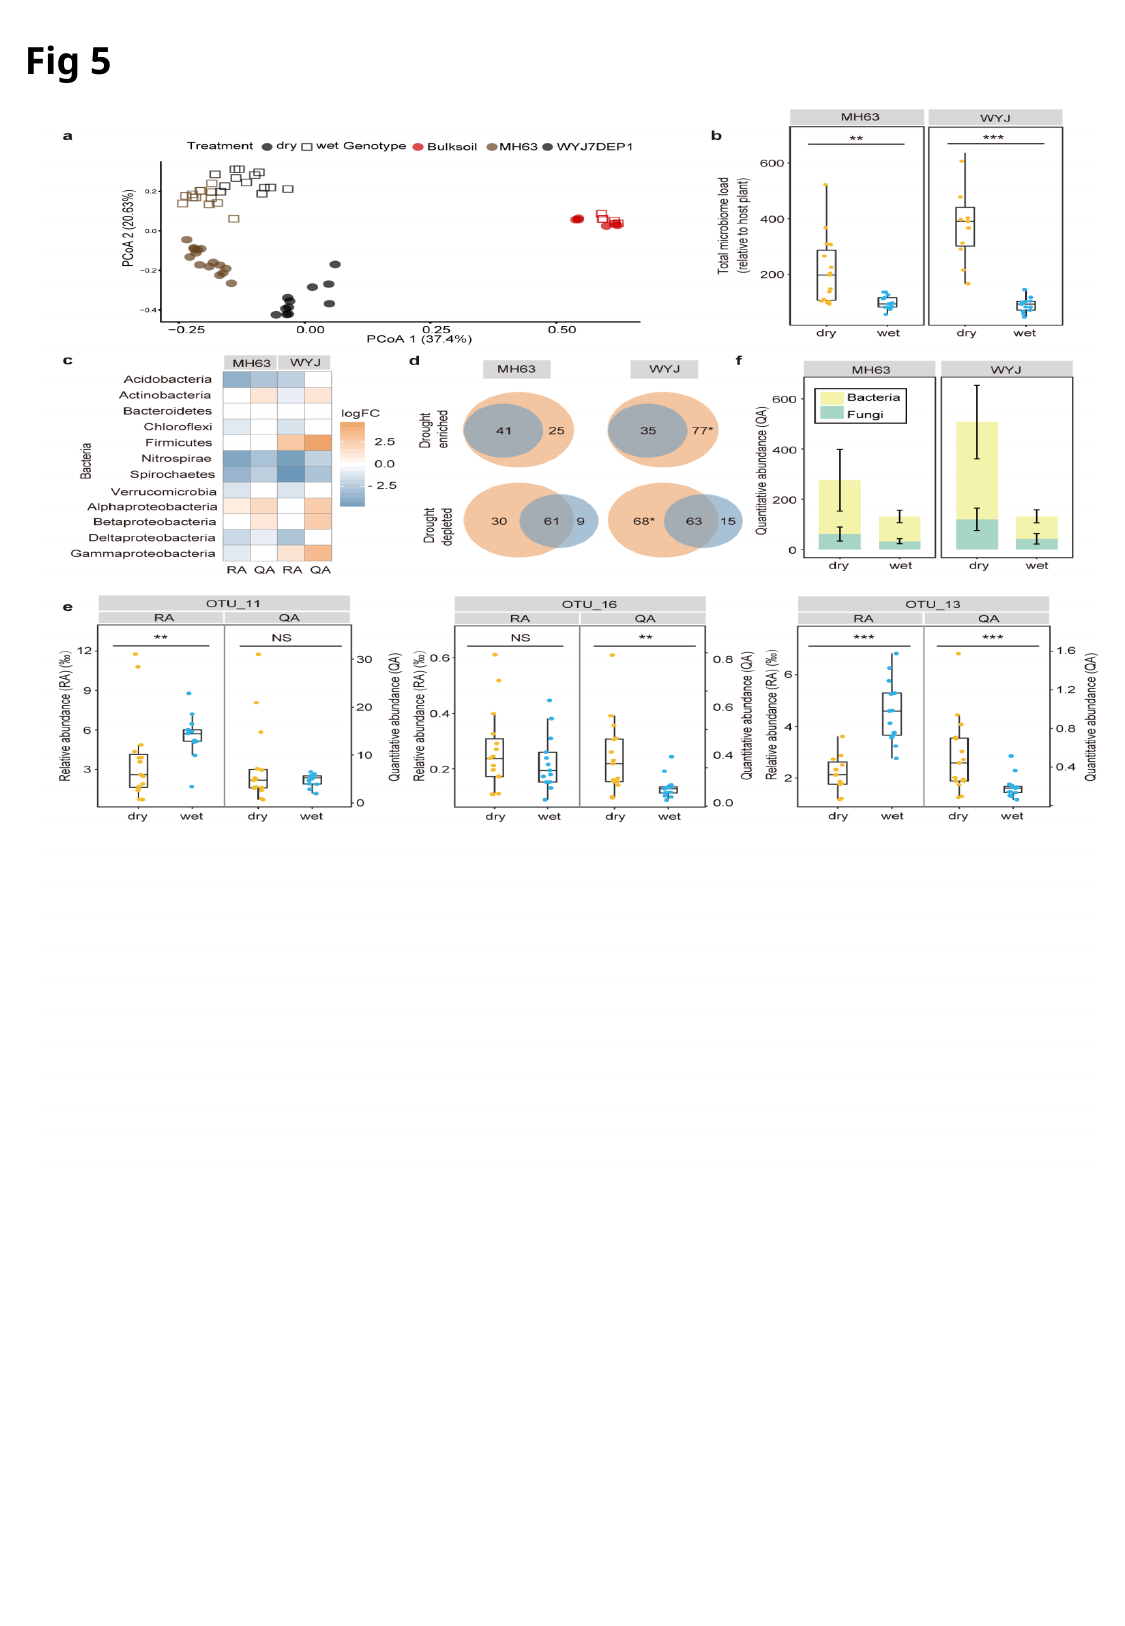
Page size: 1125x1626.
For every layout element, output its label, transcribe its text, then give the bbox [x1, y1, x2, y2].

picture [36, 109, 1100, 1187]
text_box Fig 5 [9, 29, 180, 90]
